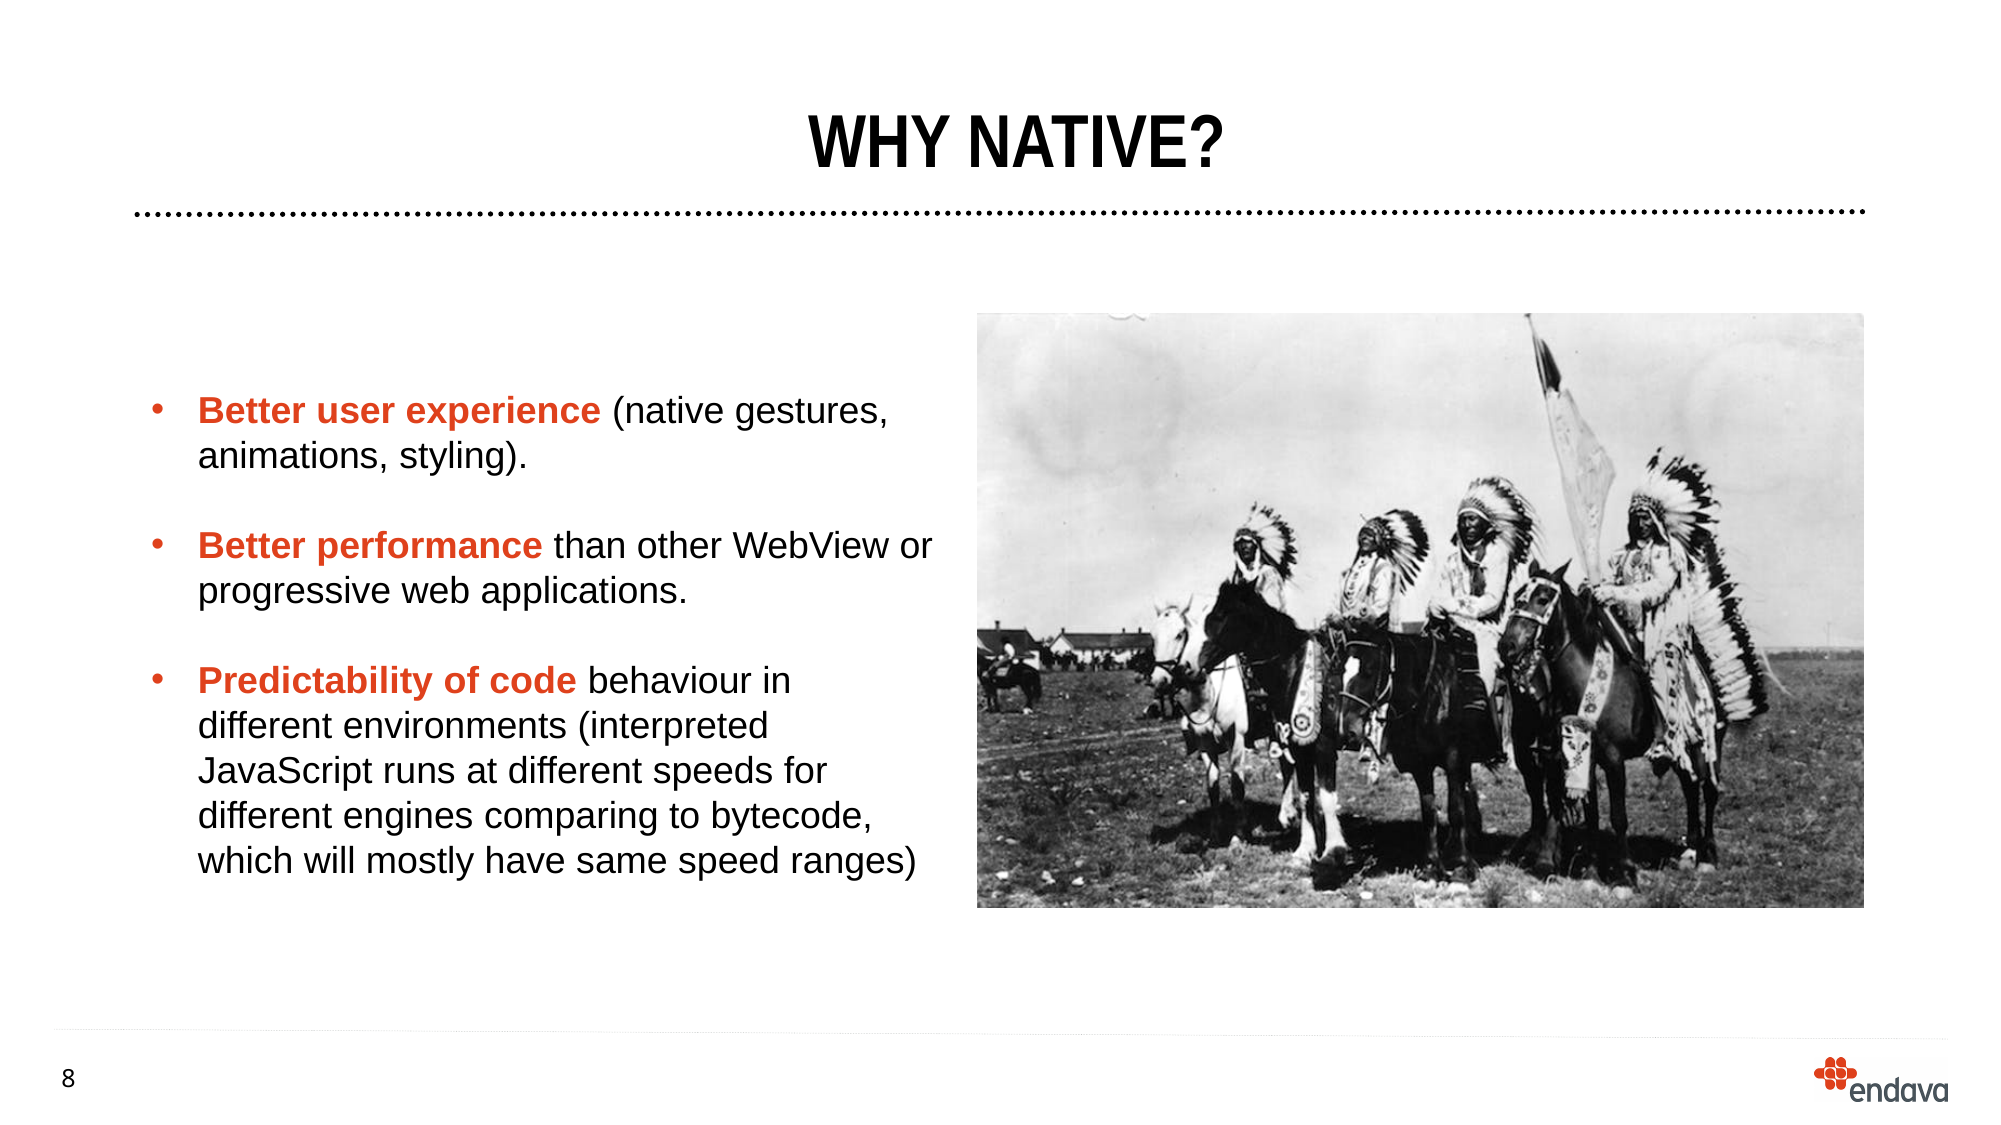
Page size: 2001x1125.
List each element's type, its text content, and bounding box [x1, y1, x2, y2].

text_box Better user experience (native gestures, animations, styling). Better performance than other WebView or progressive web applications. Predictability of code behaviour in different environments (interpreted JavaScript runs at different speeds for different engines comparing to bytecode, which will mostly have same speed ranges) [136, 378, 949, 979]
title WHY NATIVE? [205, 0, 1844, 188]
picture [1814, 1057, 1948, 1102]
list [977, 313, 1864, 909]
